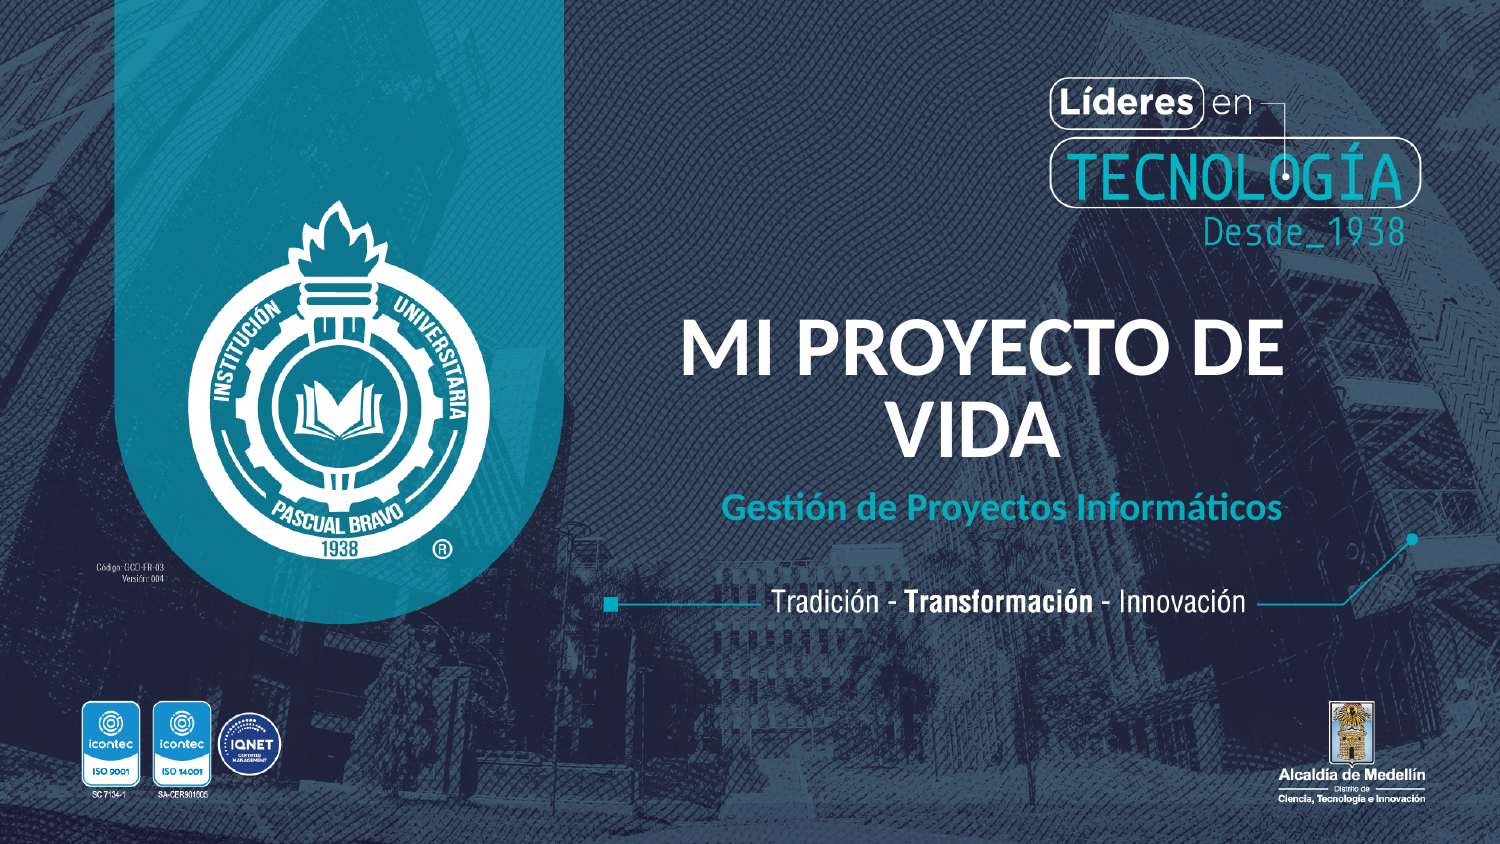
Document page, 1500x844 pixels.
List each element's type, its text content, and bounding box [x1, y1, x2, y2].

text_box MI PROYECTO DE VIDA [634, 294, 1331, 475]
text_box Gestión de Proyectos Informáticos [634, 475, 1371, 535]
picture [0, 0, 1500, 844]
